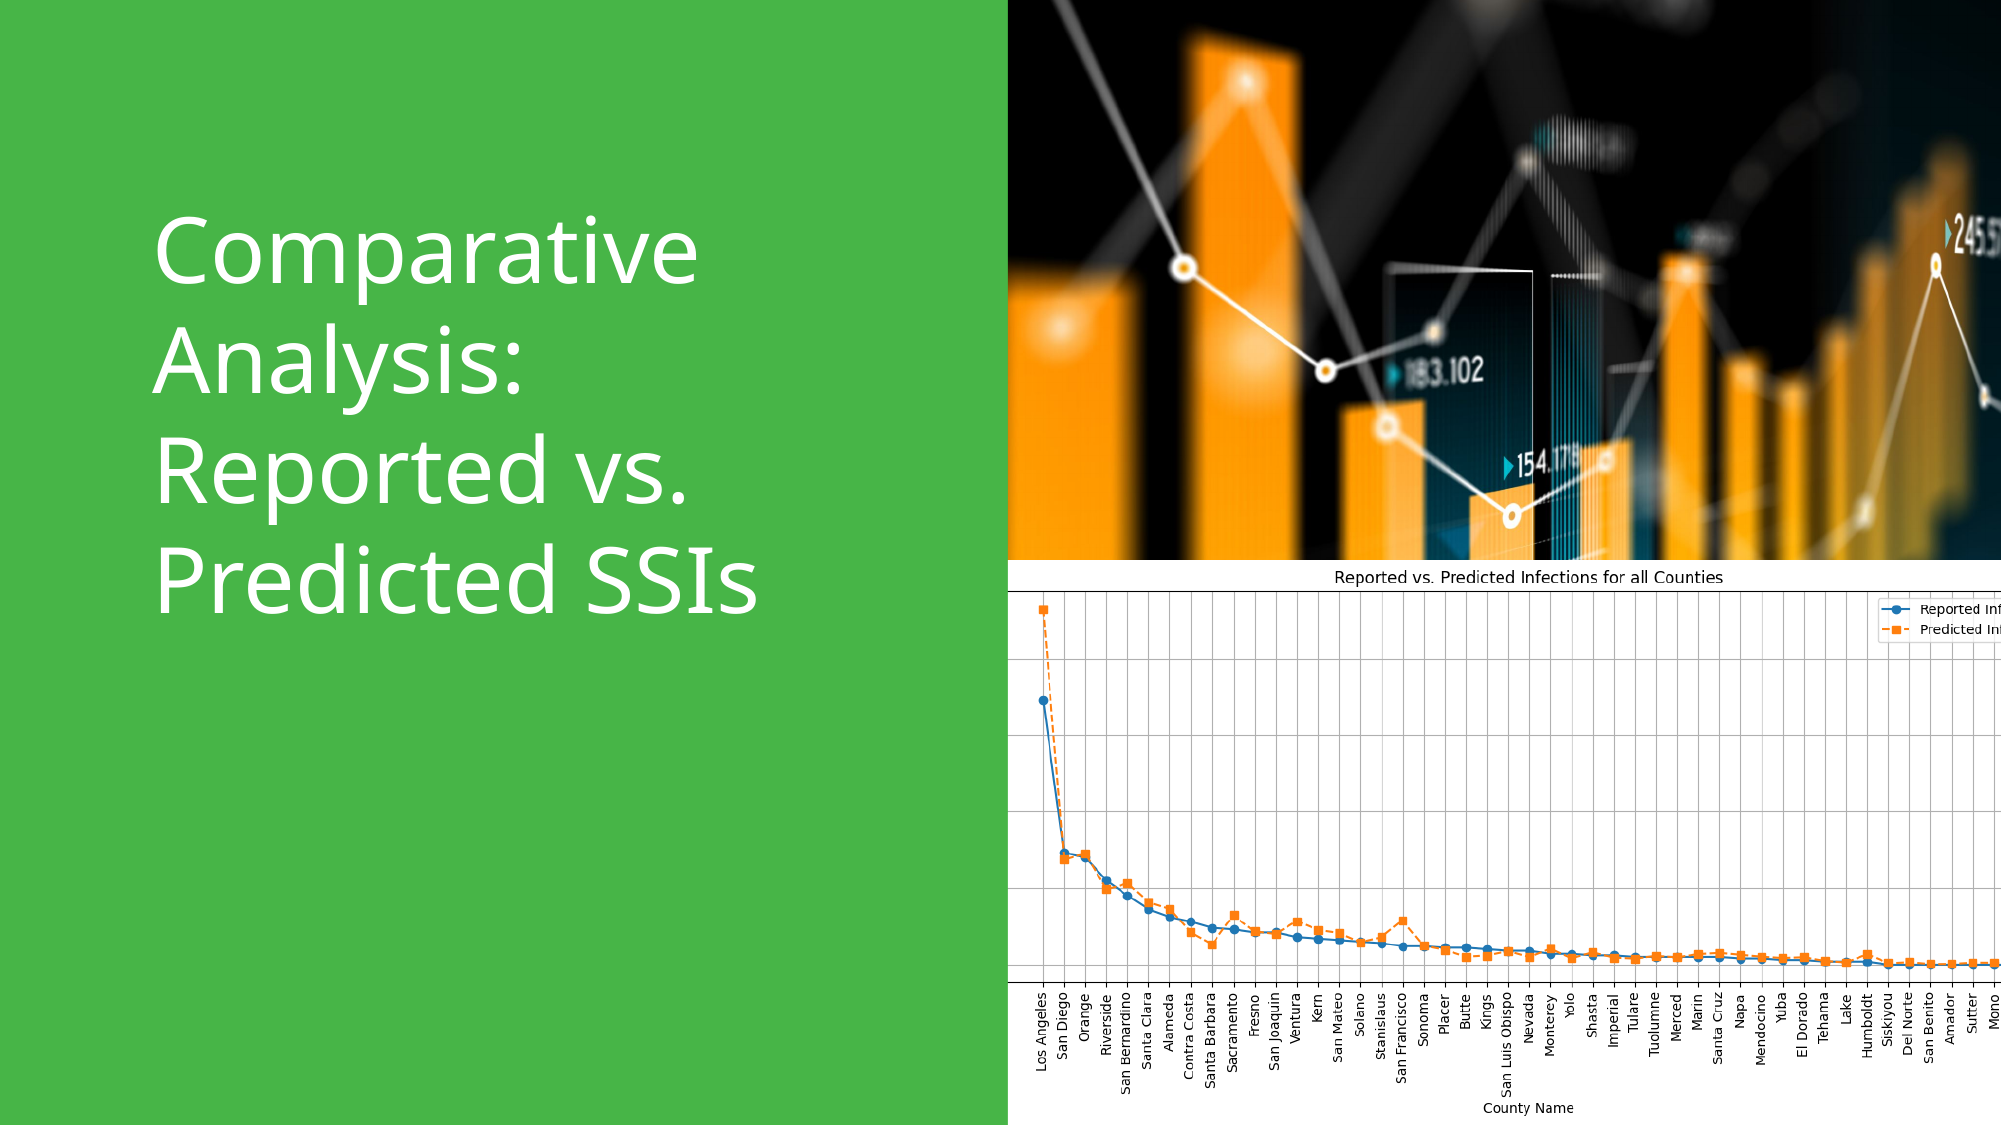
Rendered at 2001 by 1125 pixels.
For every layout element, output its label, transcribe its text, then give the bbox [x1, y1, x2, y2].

text_box [0, 0, 1007, 1125]
picture [1007, 0, 2001, 1125]
title Comparative Analysis: Reported vs. Predicted SSIs [137, 122, 923, 640]
